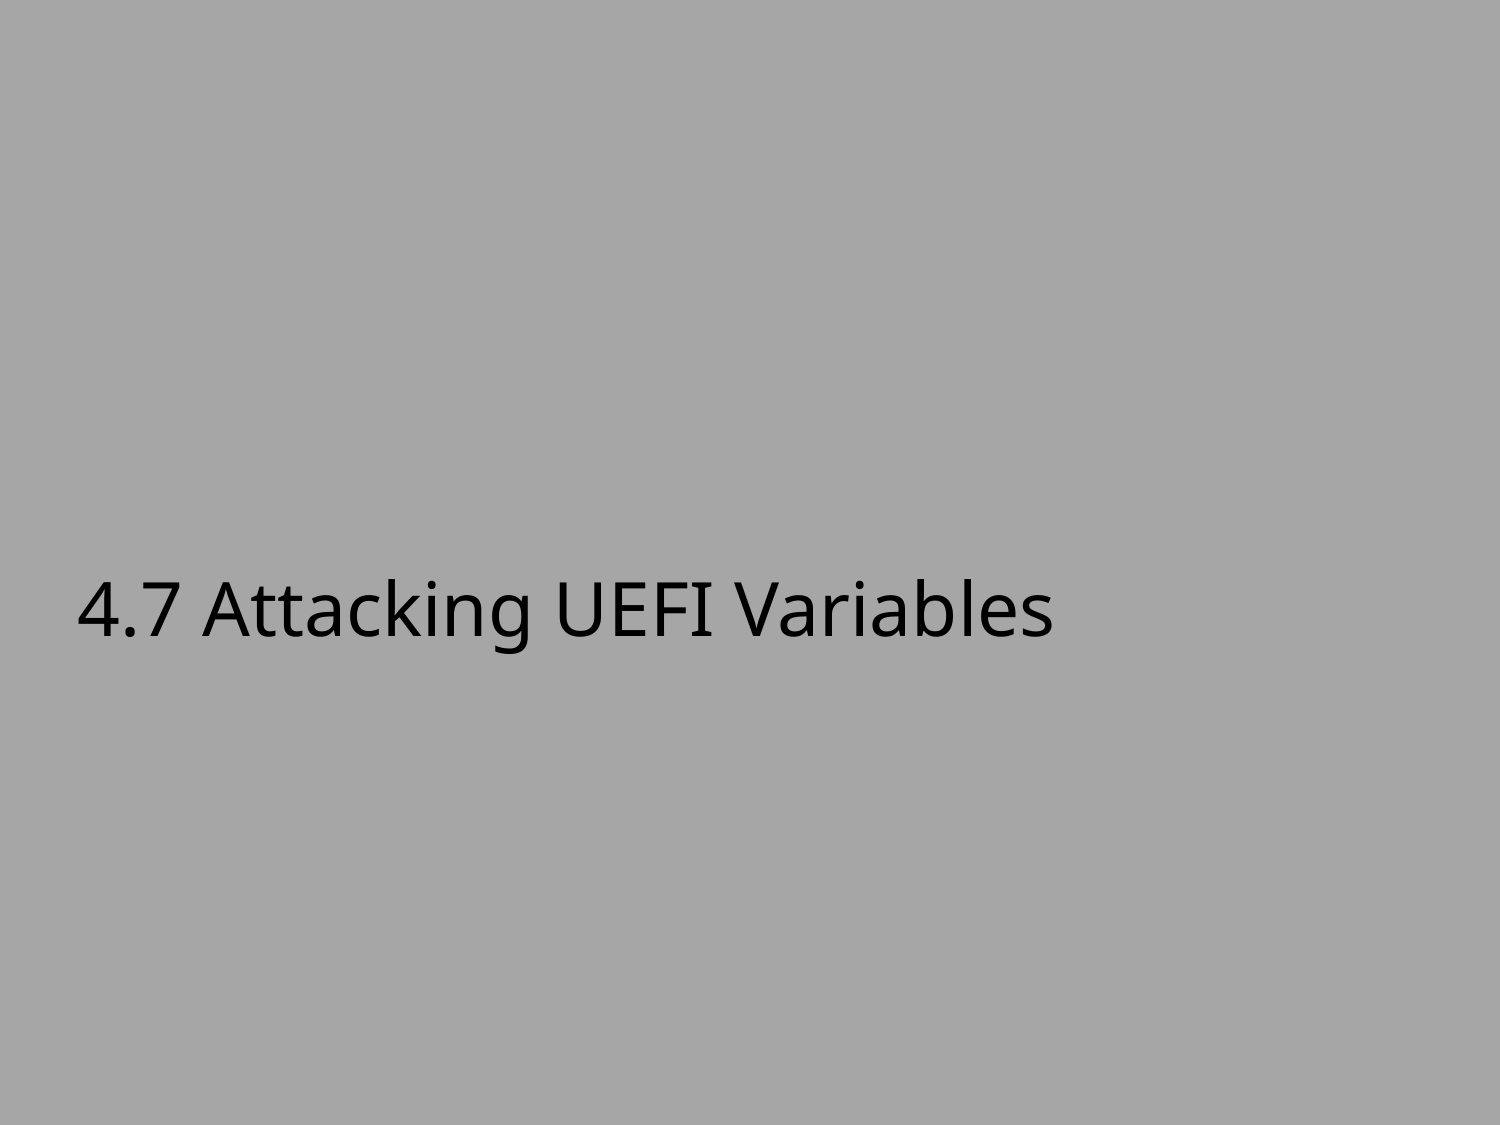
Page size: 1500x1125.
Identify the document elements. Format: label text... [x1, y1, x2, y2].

title 4.7 Attacking UEFI Variables [77, 485, 1339, 727]
